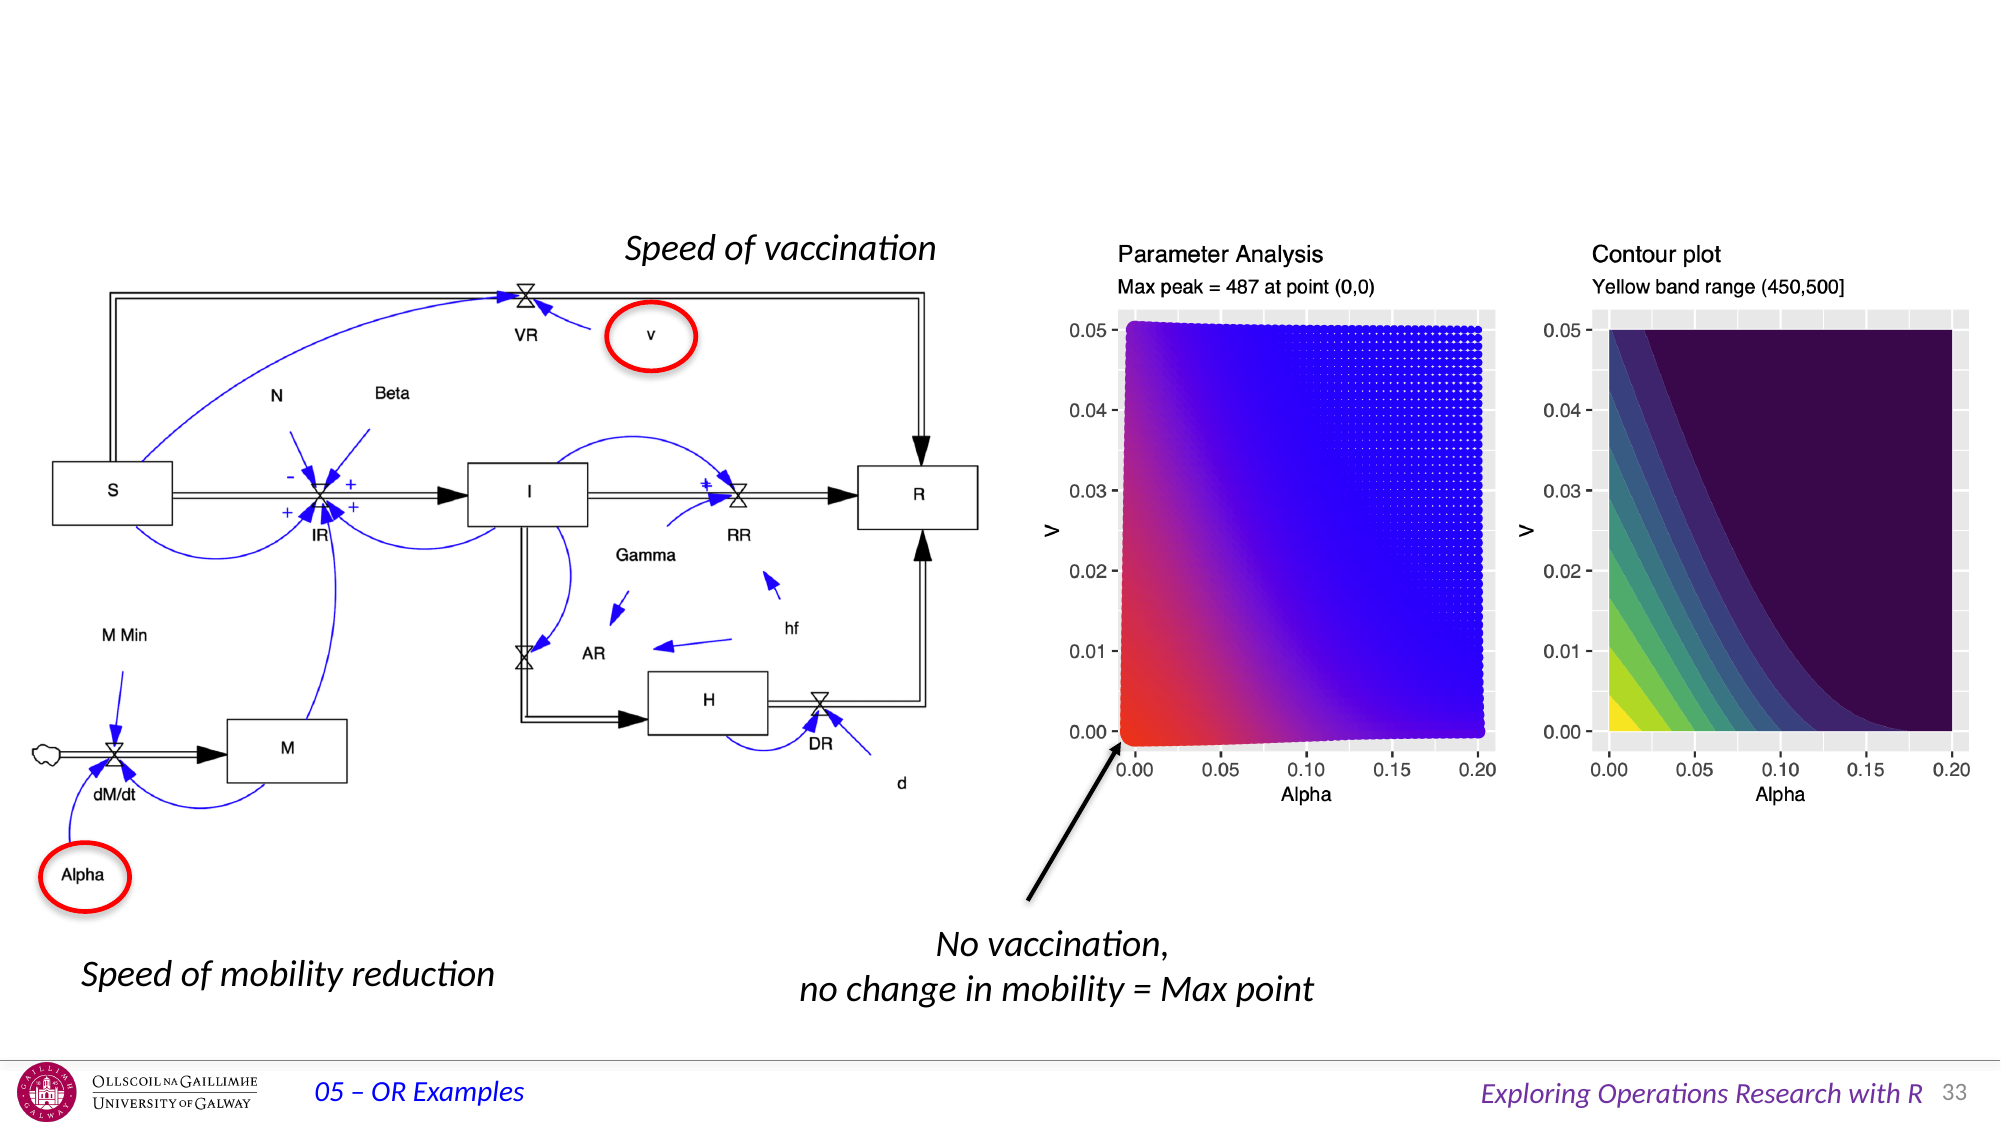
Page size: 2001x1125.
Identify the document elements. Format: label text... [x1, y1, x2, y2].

picture [1004, 227, 2000, 812]
text_box [66, 909, 104, 913]
text_box Speed of mobility reduction [66, 941, 520, 1002]
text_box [1027, 741, 1122, 901]
slide_number 33 [1899, 1060, 1983, 1120]
text_box Speed of vaccination [609, 215, 953, 254]
picture [17, 1062, 257, 1122]
text_box No vaccination, no change in mobility = Max point [784, 911, 1330, 1017]
picture [0, 255, 996, 901]
